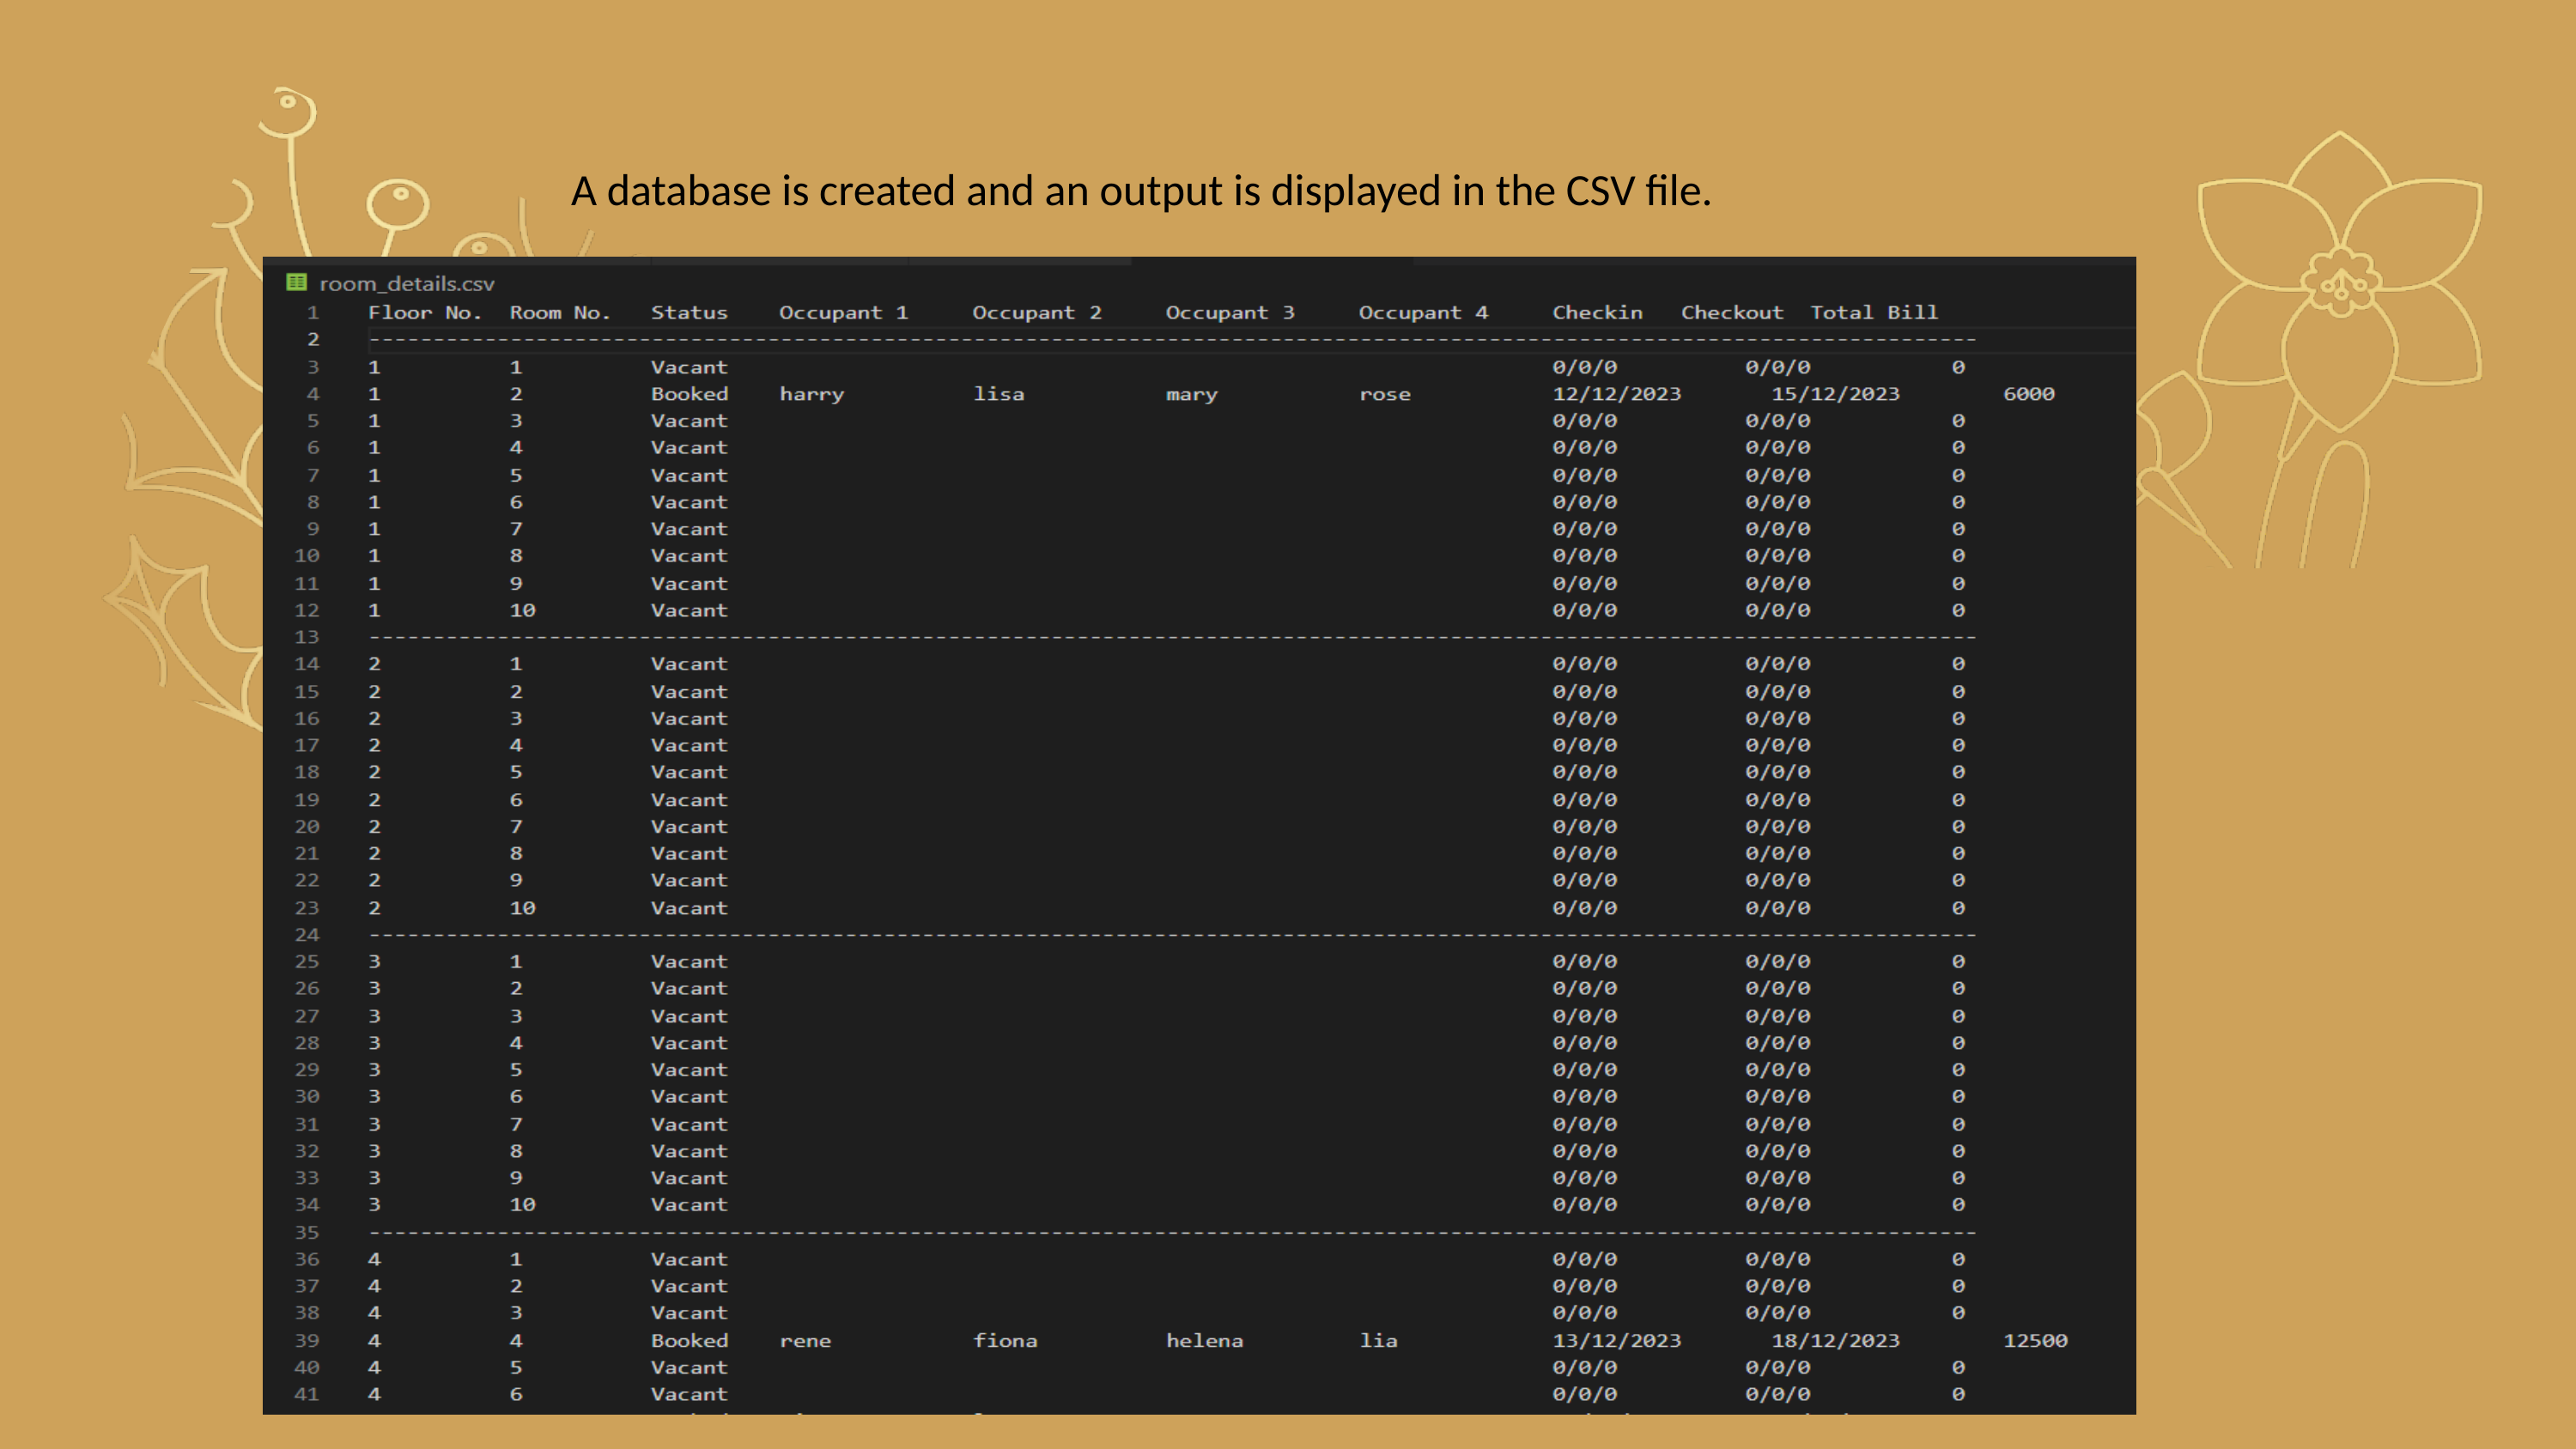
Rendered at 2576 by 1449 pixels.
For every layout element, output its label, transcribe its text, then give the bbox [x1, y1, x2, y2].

text_box [25, 83, 644, 732]
text_box [2024, 130, 2491, 568]
picture [263, 257, 2137, 1416]
text_box A database is created and an output is displayed in the CSV file. [558, 143, 1913, 220]
